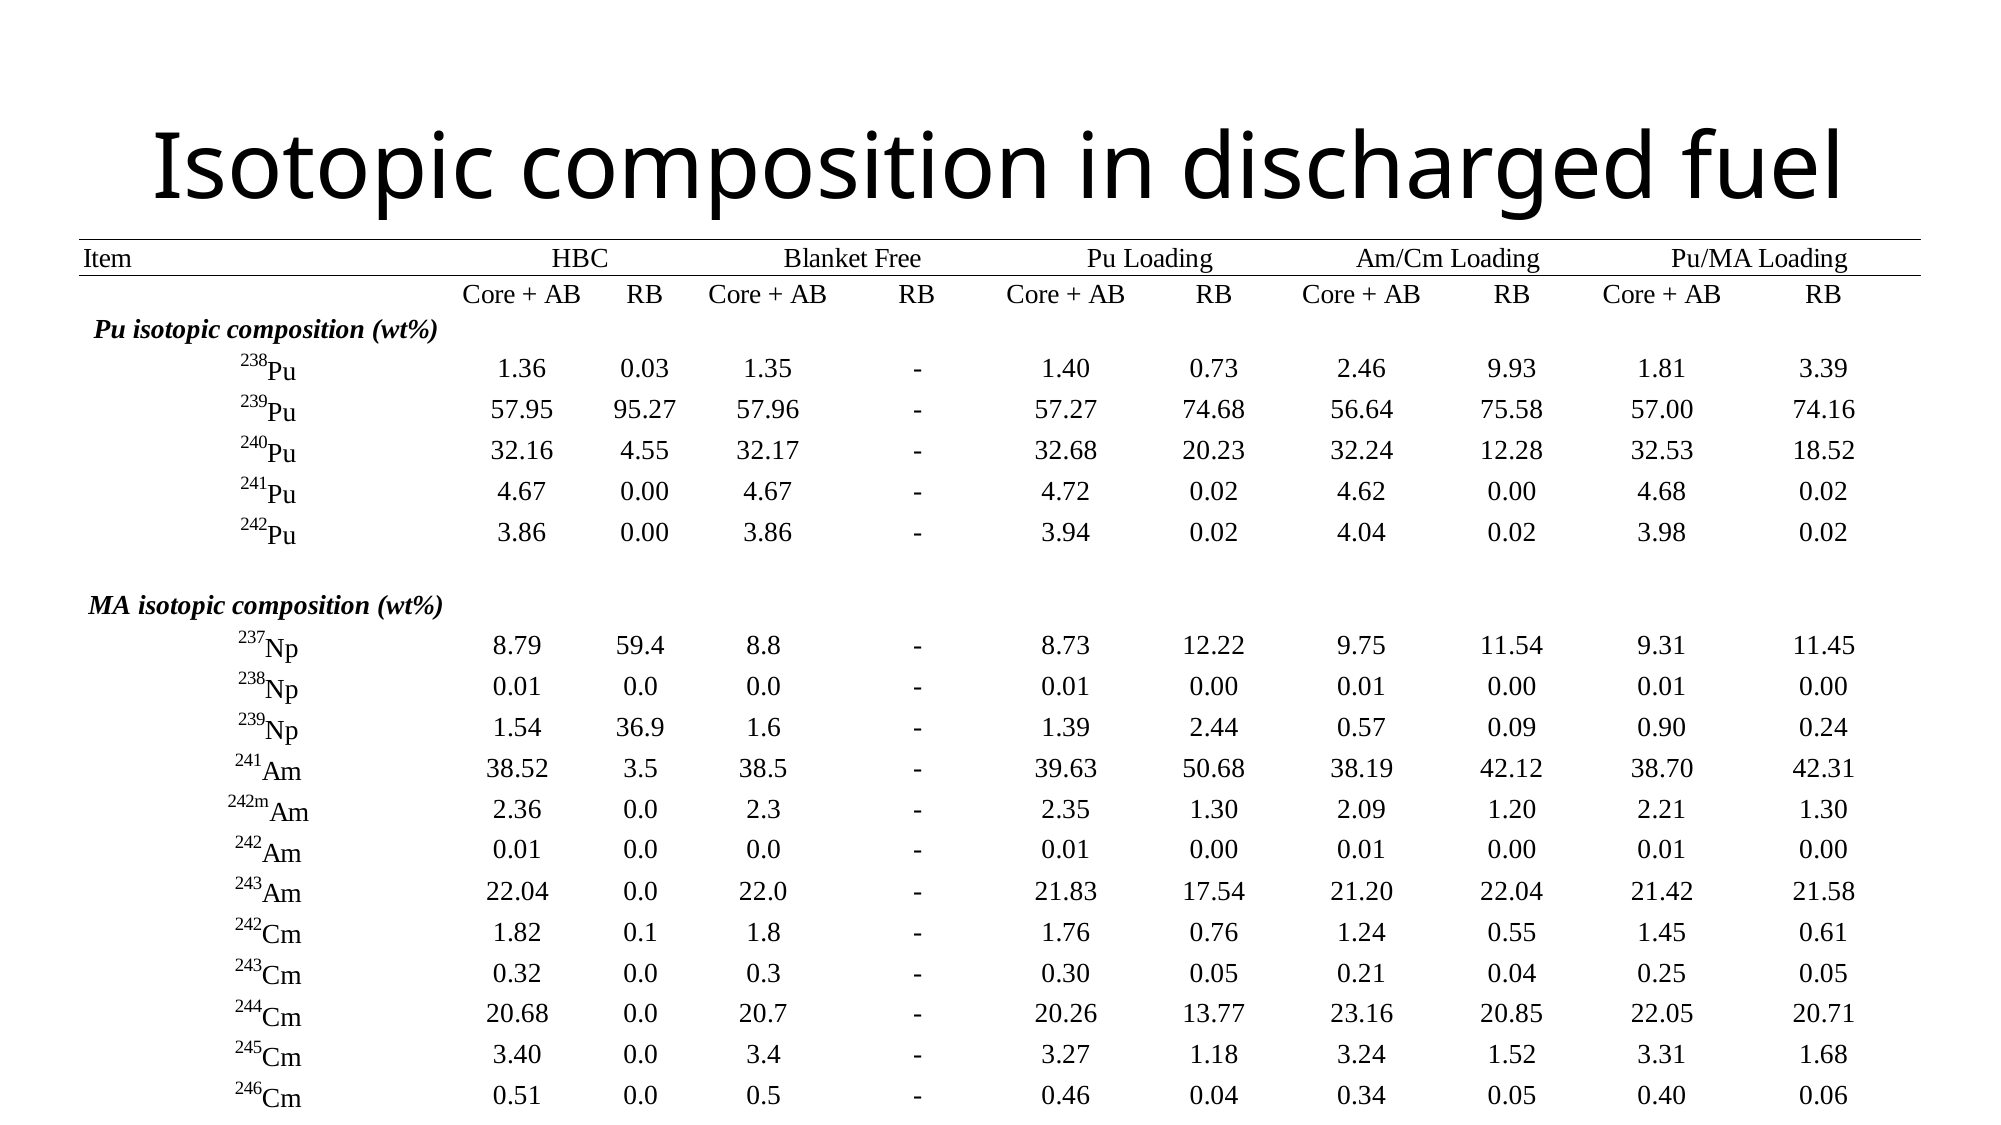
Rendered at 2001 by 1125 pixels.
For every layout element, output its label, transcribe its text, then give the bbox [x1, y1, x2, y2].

title Isotopic composition in discharged fuel [137, 59, 1863, 239]
picture [78, 239, 1922, 1116]
